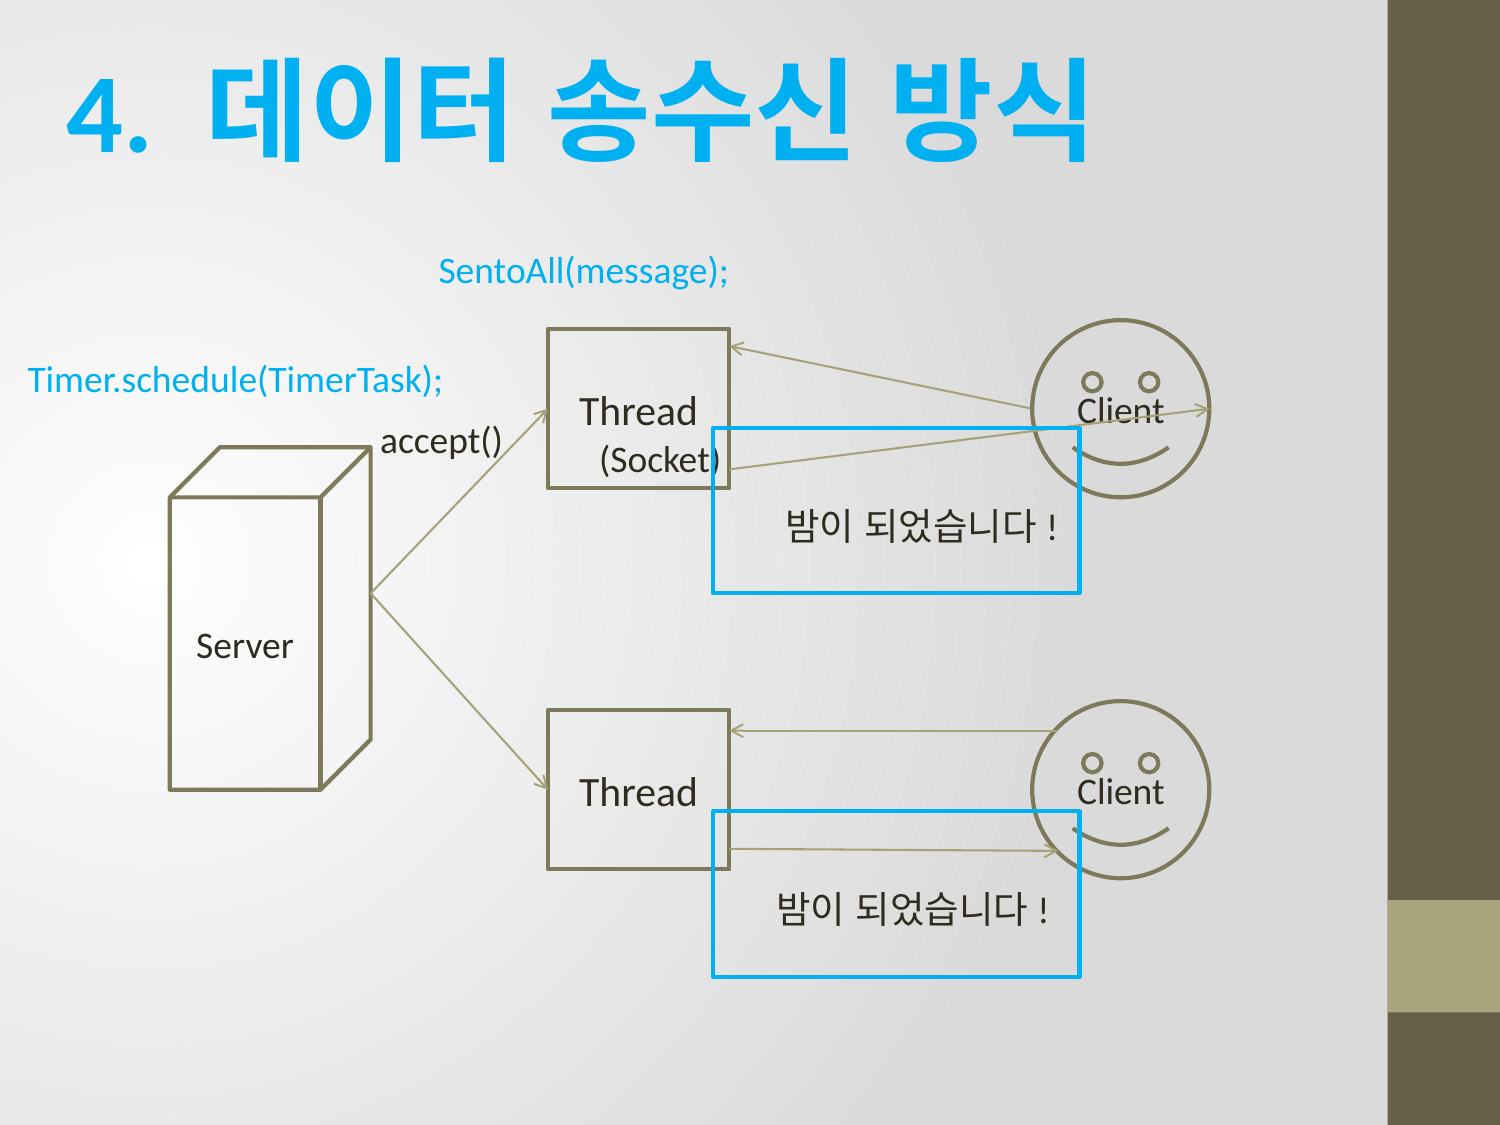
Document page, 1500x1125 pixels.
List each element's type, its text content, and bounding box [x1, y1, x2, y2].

text_box Client [1030, 318, 1212, 500]
text_box [711, 809, 1082, 979]
text_box Thread [546, 708, 731, 871]
text_box Client [1030, 699, 1212, 881]
text_box [711, 426, 1082, 595]
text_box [728, 468, 1059, 472]
text_box SentoAll(message); [423, 238, 1138, 299]
text_box Server [167, 445, 367, 792]
text_box Timer.schedule(TimerTask); [12, 348, 639, 408]
text_box Thread [546, 327, 731, 490]
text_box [728, 848, 1059, 852]
text_box (Socket) [584, 427, 711, 488]
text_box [370, 592, 549, 791]
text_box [370, 408, 549, 589]
text_box 4. 데이터 송수신 방식 [51, 32, 1112, 183]
